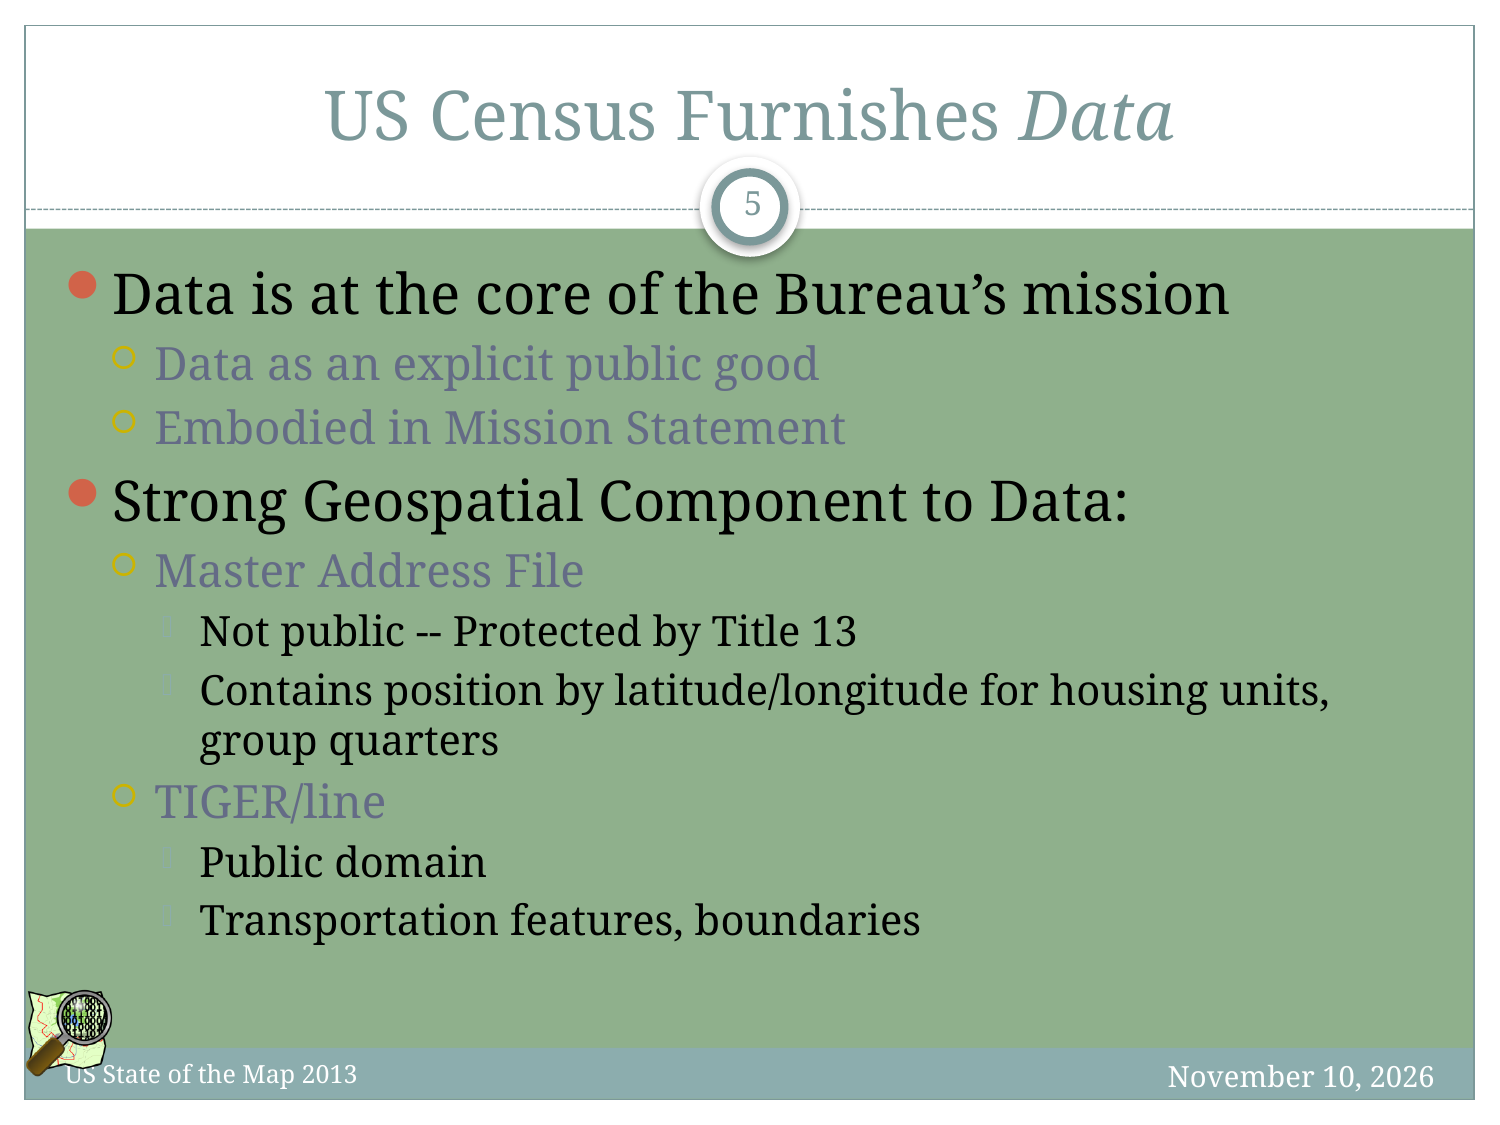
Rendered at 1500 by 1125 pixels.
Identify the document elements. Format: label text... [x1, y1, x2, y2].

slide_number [950, 1050, 1450, 1111]
picture [24, 987, 114, 1077]
slide_number 5 [715, 168, 791, 241]
list Data is at the core of the Bureau’s mission Data as an explicit public good Embodied in Mission Statement Strong Geospatial Component to Data: Master Address File Not public -- Protected by Title 13 Contains position by latitude/longitude for housing units, group quarters TIGER/line Public domain Transportation features, boundaries [49, 250, 1445, 1001]
title US Census Furnishes Data [49, 37, 1450, 163]
footer US State of the Map 2013 [50, 1051, 638, 1112]
